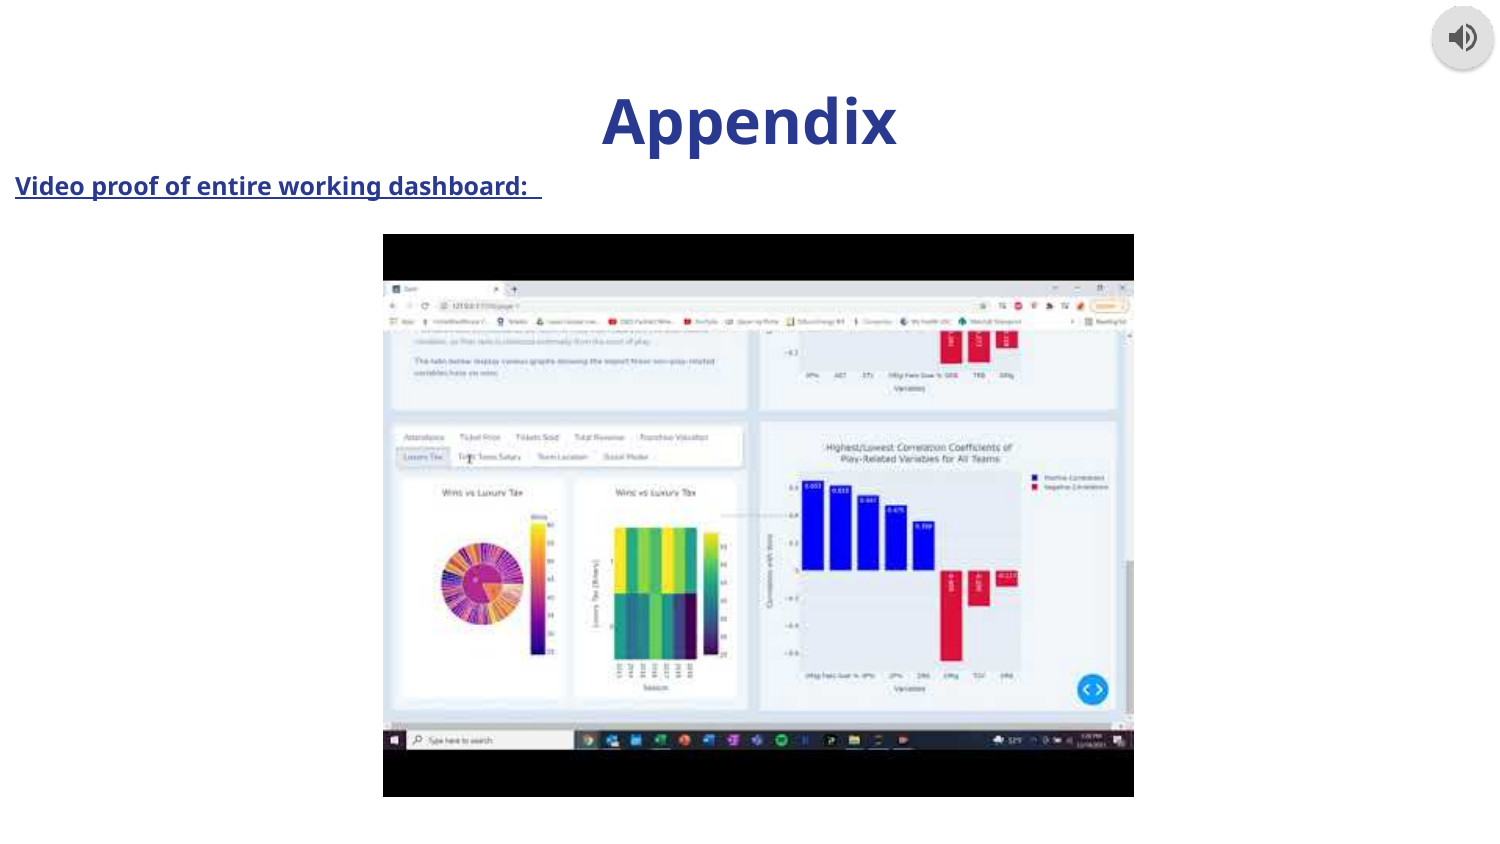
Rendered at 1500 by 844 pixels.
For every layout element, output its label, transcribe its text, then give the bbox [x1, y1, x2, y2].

picture [1424, 0, 1500, 76]
title Appendix [51, 67, 1449, 167]
text_box Video proof of entire working dashboard: [0, 155, 964, 216]
picture [383, 233, 1134, 797]
